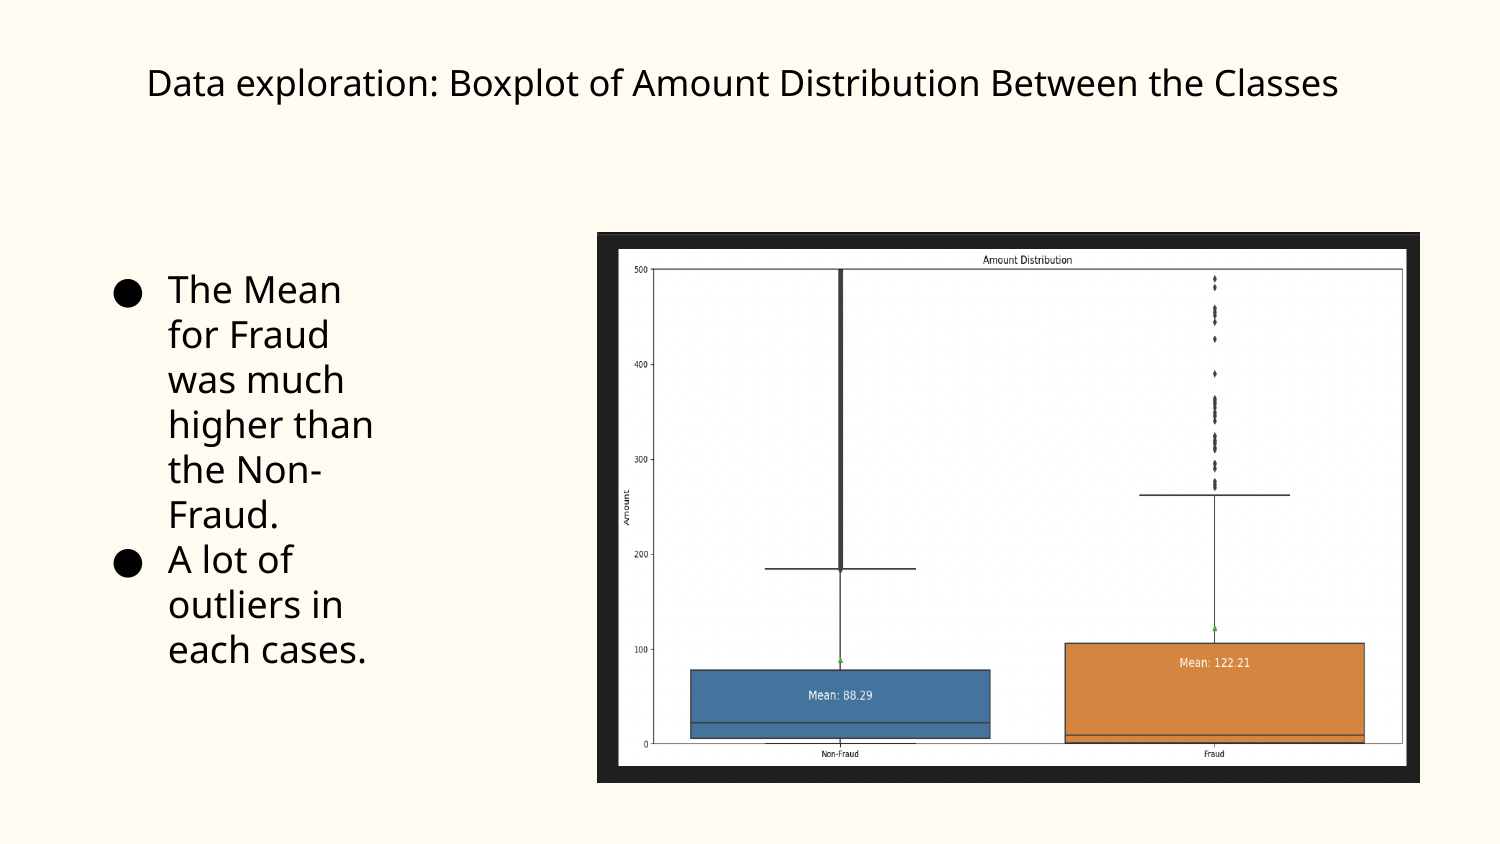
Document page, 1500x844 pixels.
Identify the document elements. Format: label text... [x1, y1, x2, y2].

title Data exploration: Boxplot of Amount Distribution Between the Classes [43, 45, 1442, 146]
picture [596, 232, 1420, 783]
text_box The Mean for Fraud was much higher than the Non-Fraud. A lot of outliers in each cases. [78, 251, 413, 694]
